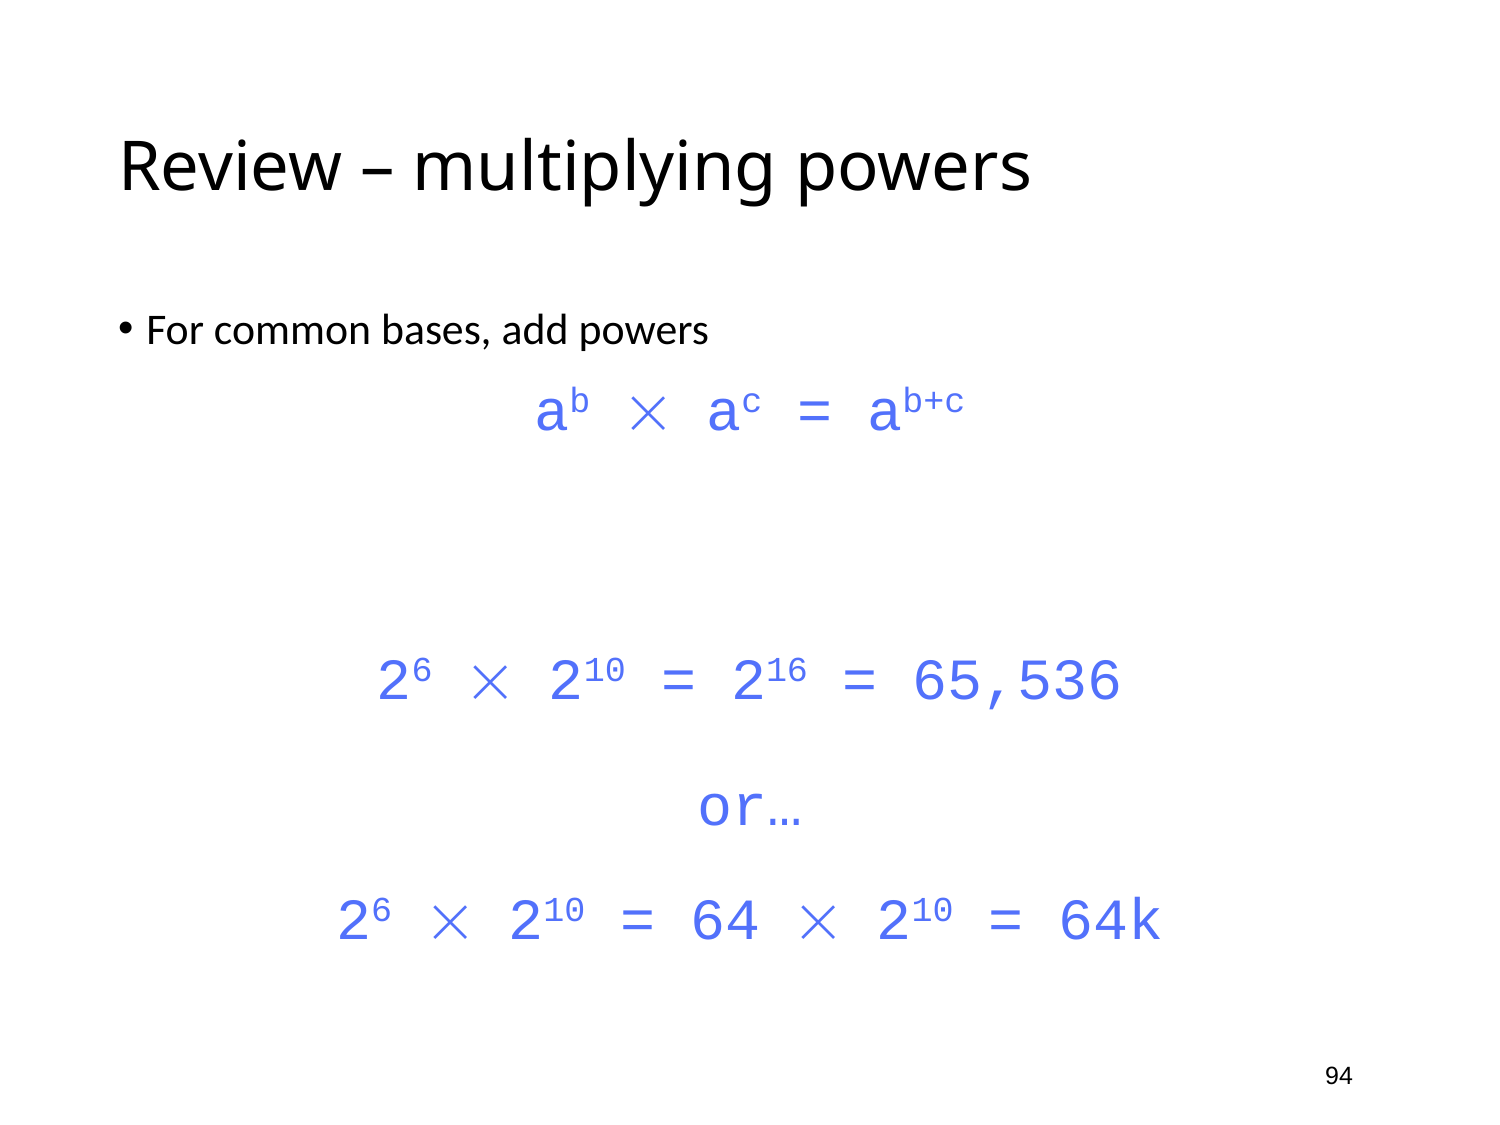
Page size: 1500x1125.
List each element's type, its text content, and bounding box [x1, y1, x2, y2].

title Review – multiplying powers [103, 59, 1397, 278]
text_box 26  210 = 216 = 65,536 or… 26  210 = 64  210 = 64k [321, 645, 1179, 959]
text_box ab  ac = ab+c [519, 362, 981, 450]
list For common bases, add powers [103, 299, 1397, 1014]
